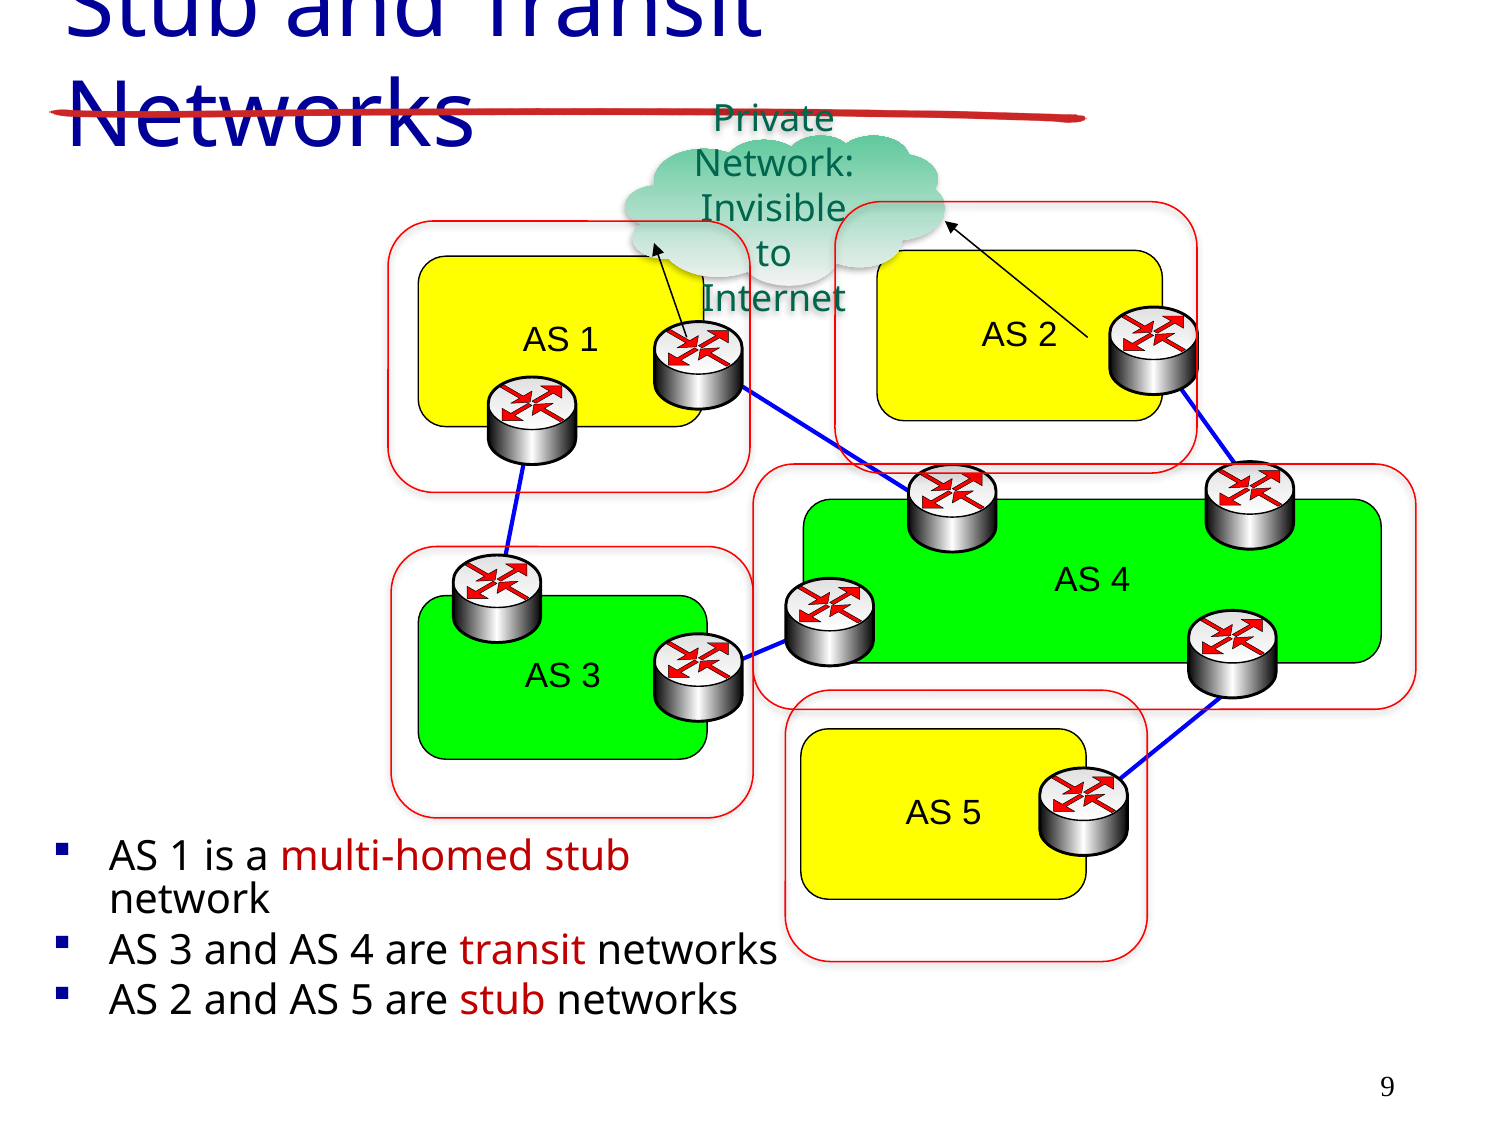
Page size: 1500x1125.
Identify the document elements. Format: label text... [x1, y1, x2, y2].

text_box [1093, 200, 1189, 220]
list AS 1 is a multi-homed stub network AS 3 and AS 4 are transit networks AS 2 and AS 5 are stub networks [37, 829, 813, 1021]
slide_number 9 [1365, 1060, 1477, 1106]
title Stub and Transit Networks [49, 7, 1137, 103]
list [328, 222, 1417, 931]
picture [45, 104, 1099, 128]
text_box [625, 135, 1088, 338]
text_box [790, 939, 1143, 963]
